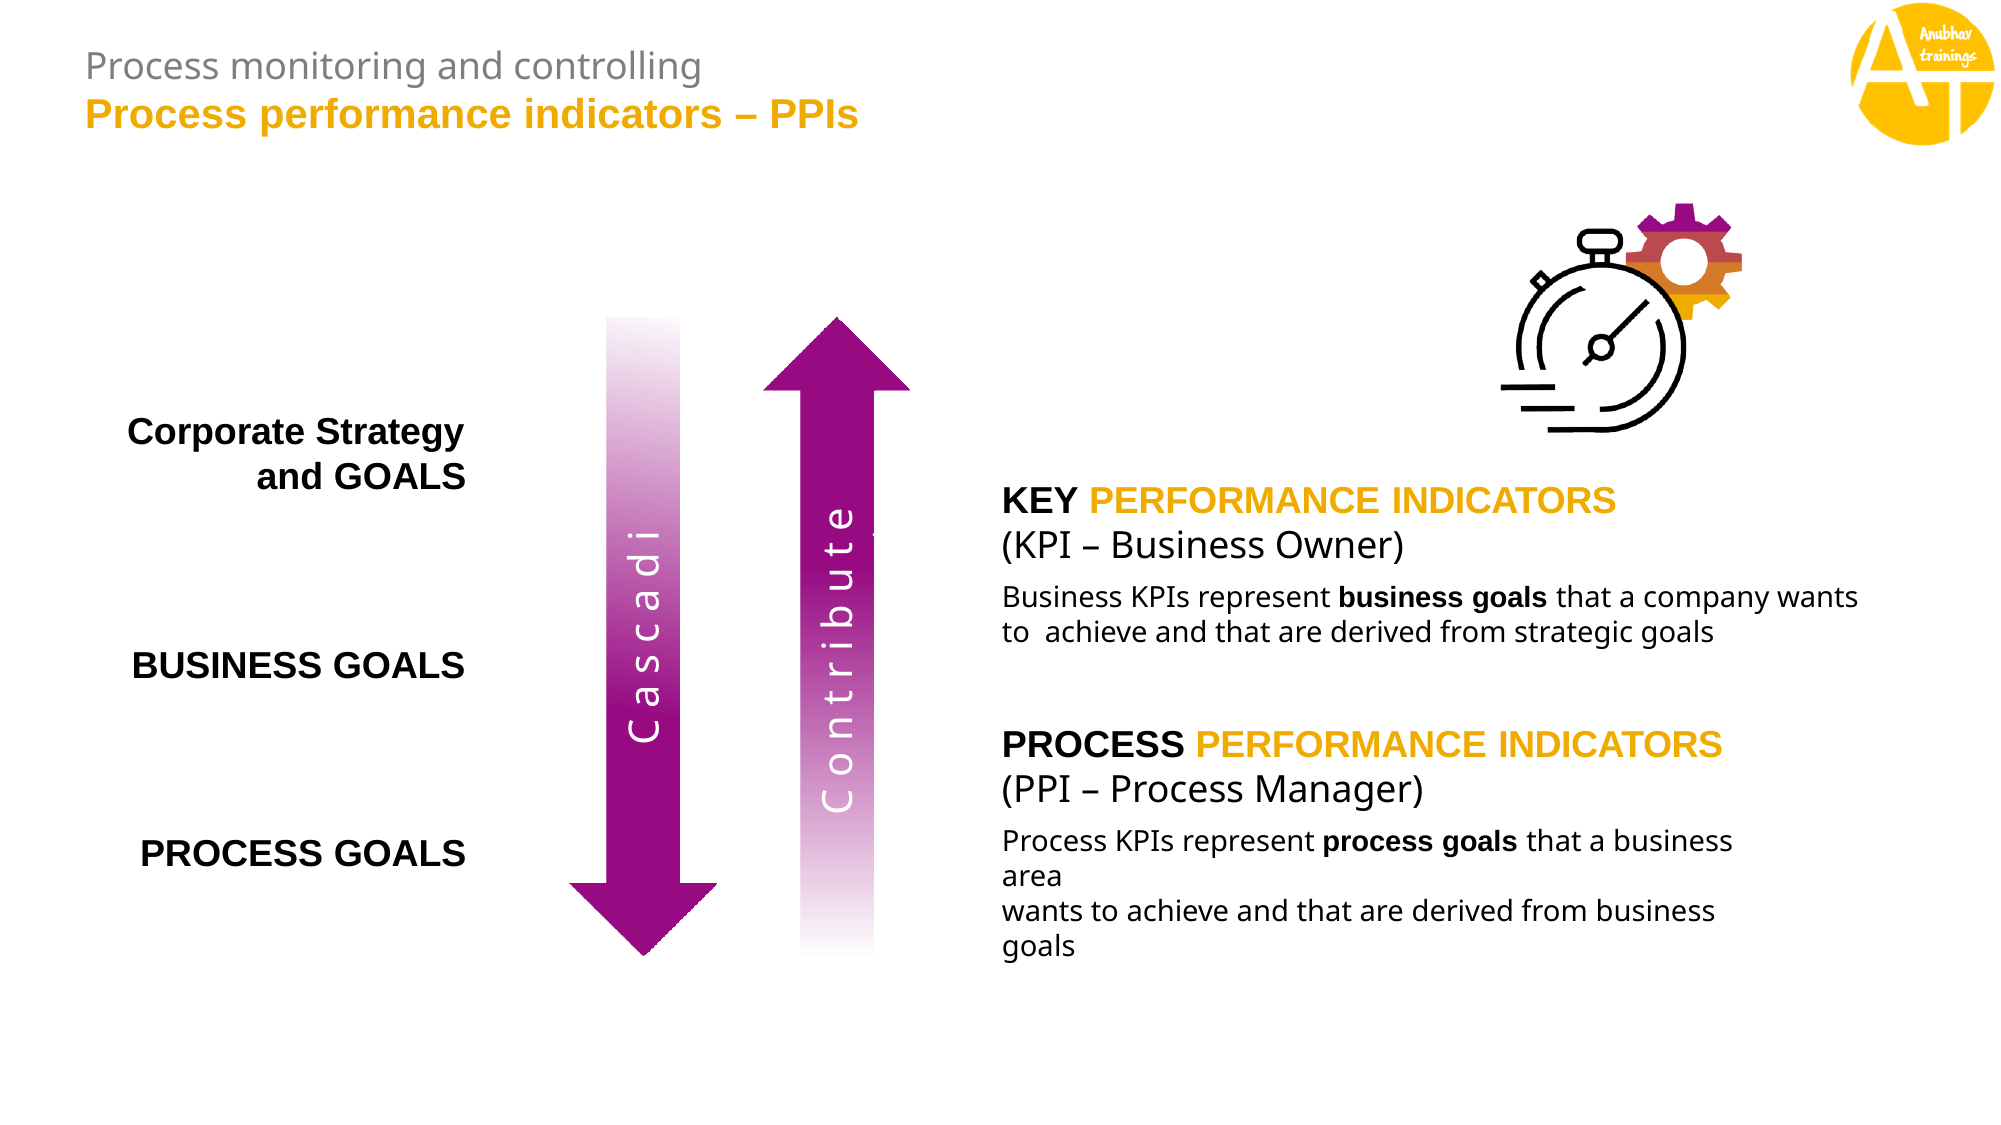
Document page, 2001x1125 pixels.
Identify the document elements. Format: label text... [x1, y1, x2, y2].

text_box PROCESS GOALS [137, 826, 469, 874]
text_box Corporate Strategy and GOALS [125, 404, 469, 497]
picture [1499, 202, 1742, 433]
title Process monitoring and controlling Process performance indicators – PPIs [83, 39, 861, 230]
text_box PROCESS PERFORMANCE INDICATORS (PPI – Process Manager) Process KPIs represent process goals that a business area wants to achieve and that are derived from business goals [999, 717, 1784, 963]
picture [1836, 0, 2000, 157]
picture [569, 317, 717, 956]
text_box BUSINESS GOALS [129, 638, 469, 686]
text_box KEY PERFORMANCE INDICATORS (KPI – Business Owner) Business KPIs represent business goals that a company wants to achieve and that are derived from strategic goals [999, 473, 1864, 649]
picture [762, 317, 911, 956]
